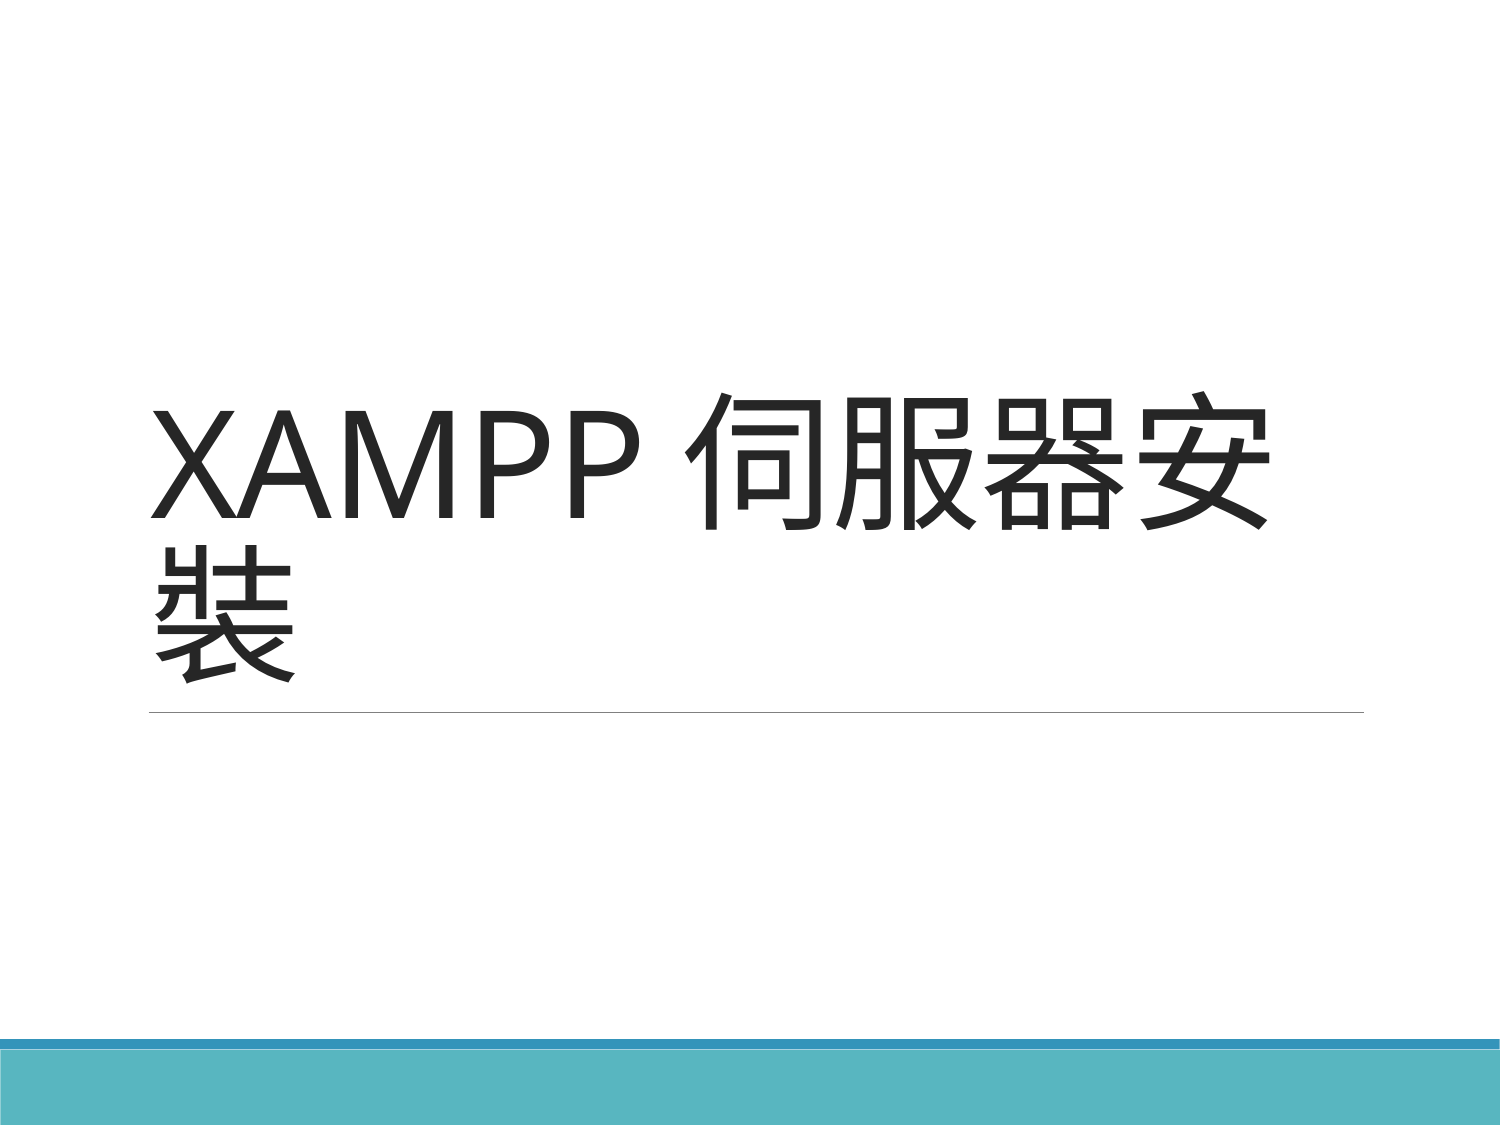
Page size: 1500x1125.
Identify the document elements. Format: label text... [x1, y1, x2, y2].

title XAMPP伺服器安裝 [135, 124, 1373, 710]
